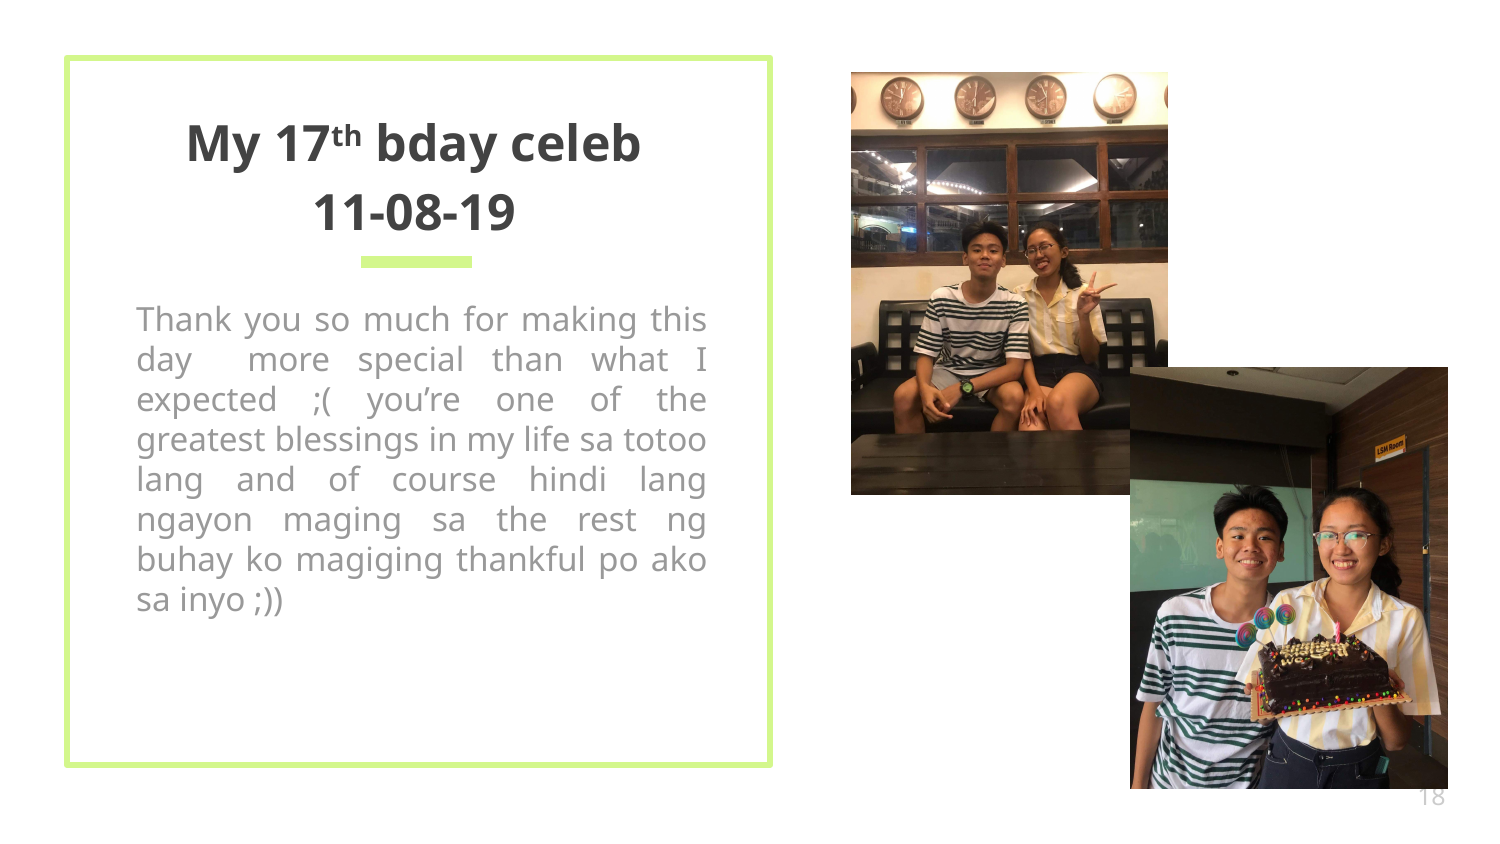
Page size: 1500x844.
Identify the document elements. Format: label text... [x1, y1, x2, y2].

slide_number 18 [1402, 764, 1493, 830]
title My 17th bday celeb 11-08-19 [121, 160, 707, 256]
subtitle Thank you so much for making this day more special than what I expected ;( you’re one of the greatest blessings in my life sa totoo lang and of course hindi lang ngayon maging sa the rest ng buhay ko magiging thankful po ako sa inyo ;)) [121, 283, 724, 690]
picture [850, 72, 1448, 790]
